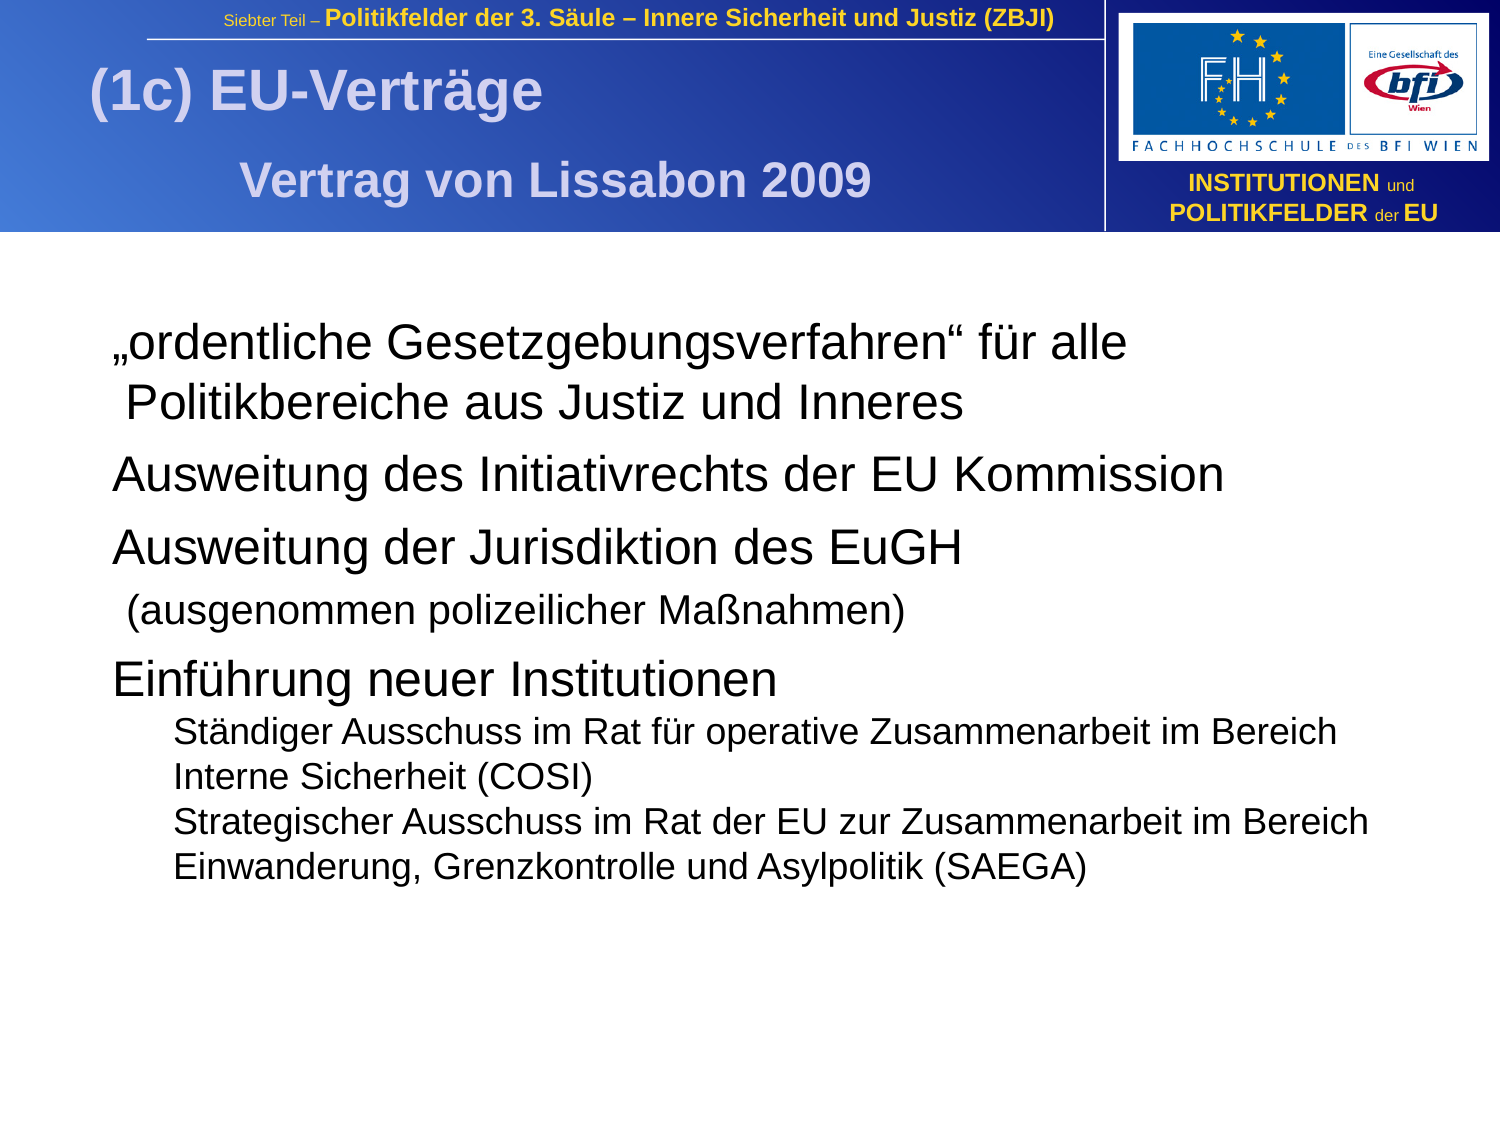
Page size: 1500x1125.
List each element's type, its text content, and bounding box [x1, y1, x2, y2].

list „ordentliche Gesetzgebungsverfahren“ für alle Politikbereiche aus Justiz und Inneres Ausweitung des Initiativrechts der EU Kommission Ausweitung der Jurisdiktion des EuGH (ausgenommen polizeilicher Maßnahmen) Einführung neuer Institutionen Ständiger Ausschuss im Rat für operative Zusammenarbeit im Bereich Interne Sicherheit (COSI) Strategischer Ausschuss im Rat der EU zur Zusammenarbeit im Bereich Einwanderung, Grenzkontrolle und Asylpolitik (SAEGA) [83, 302, 1434, 1045]
title (1c) EU-Verträge Vertrag von Lissabon 2009 [75, 45, 1425, 233]
picture [1133, 23, 1477, 151]
